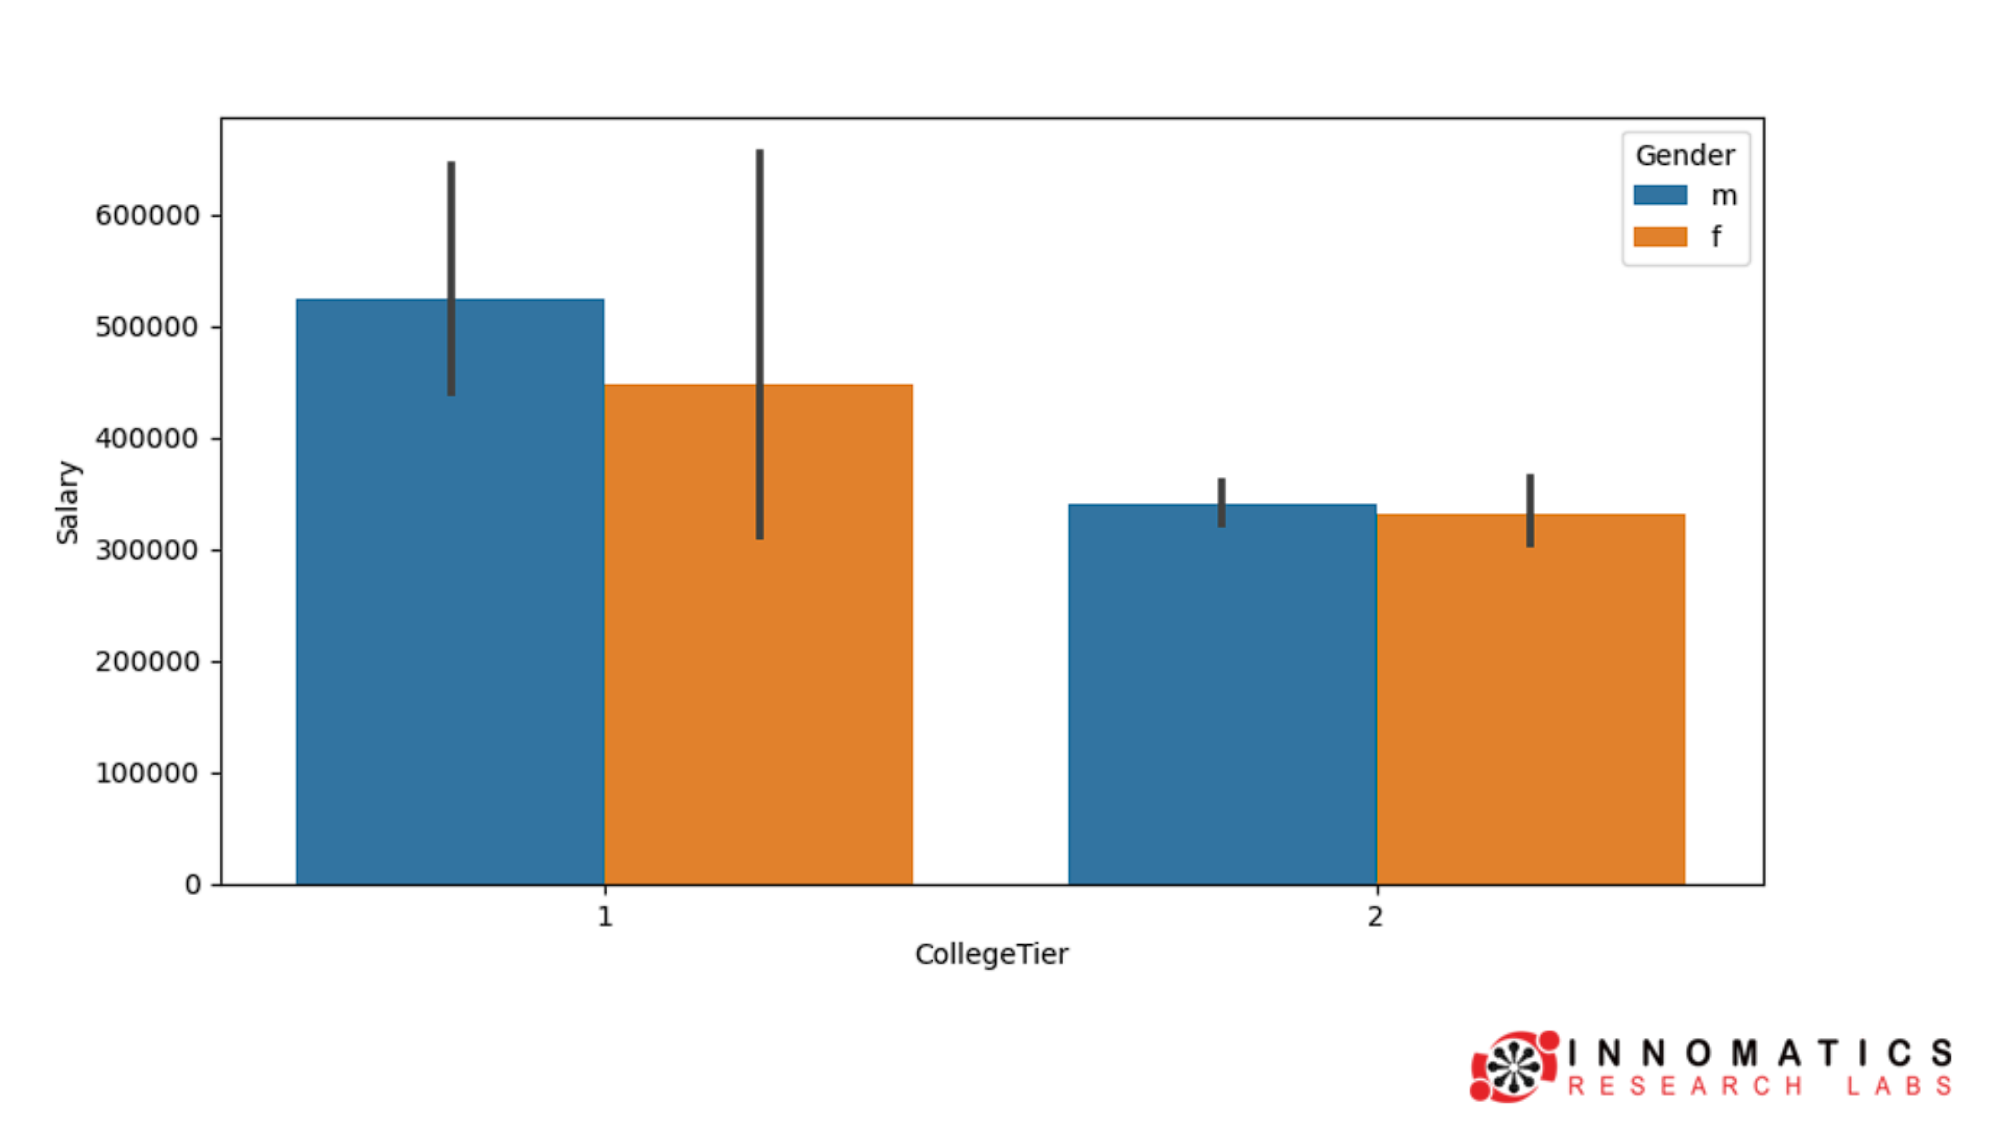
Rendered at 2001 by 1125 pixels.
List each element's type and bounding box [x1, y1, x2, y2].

picture [24, 86, 1900, 983]
picture [1445, 1014, 1975, 1125]
